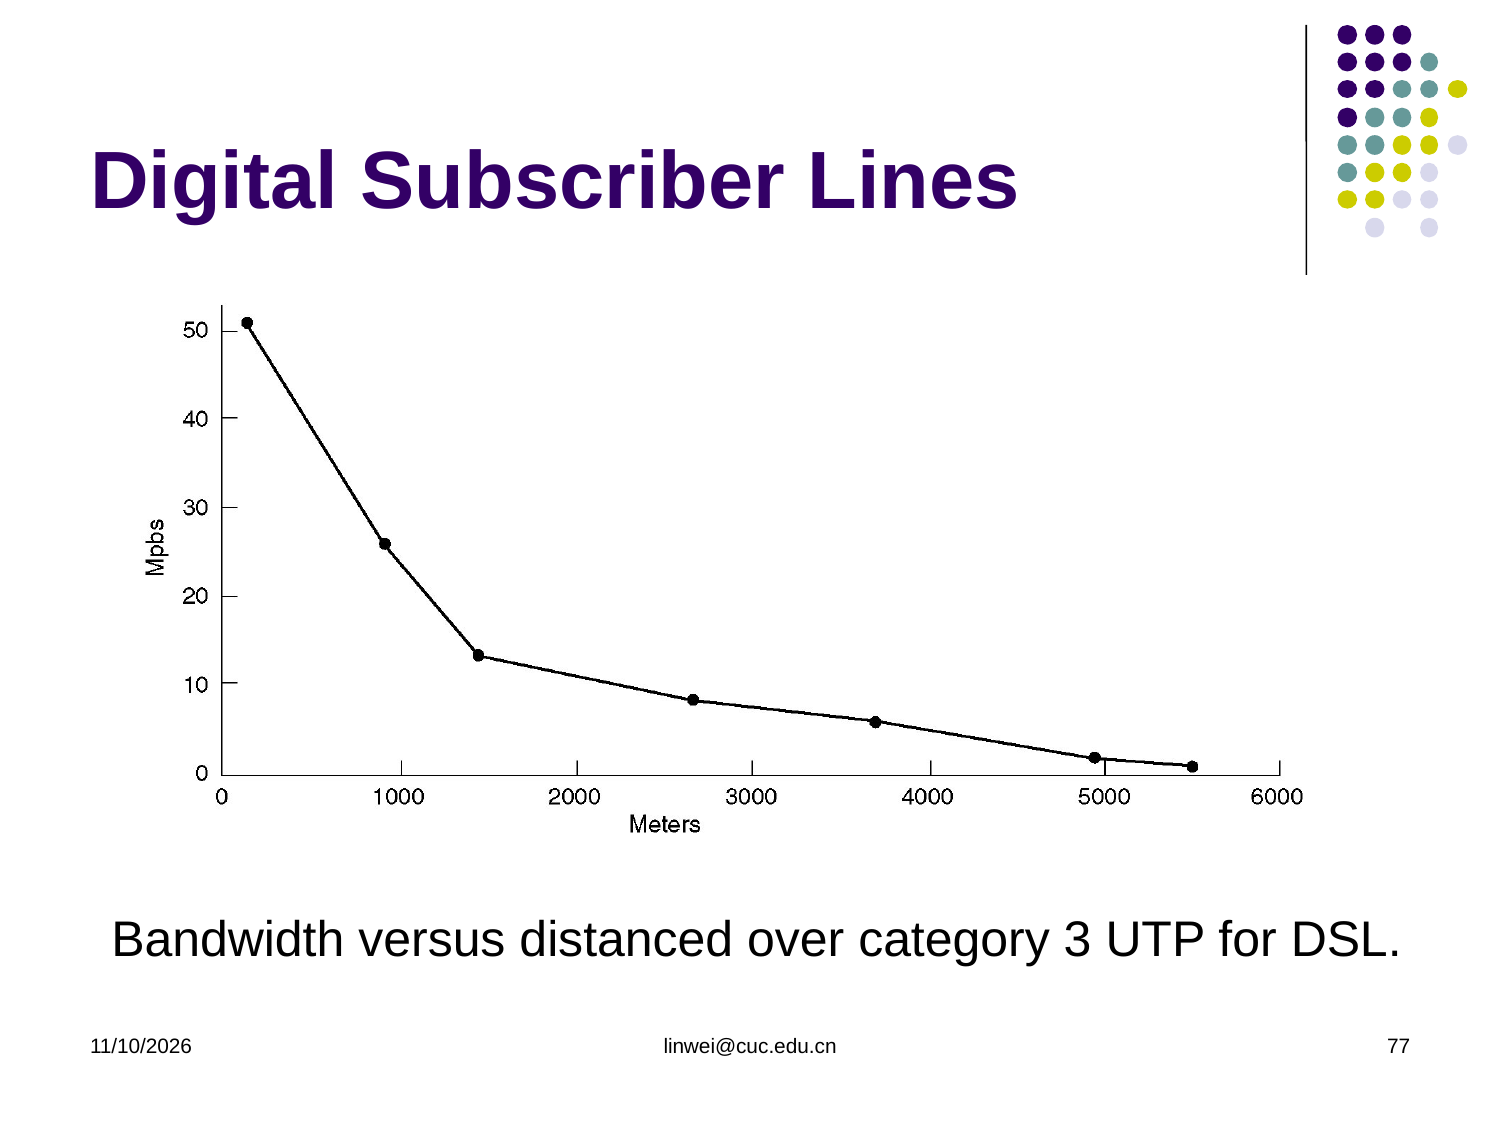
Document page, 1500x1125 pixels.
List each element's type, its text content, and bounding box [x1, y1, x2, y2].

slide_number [74, 1024, 426, 1101]
footer linwei@cuc.edu.cn [512, 1024, 988, 1101]
list Bandwidth versus distanced over category 3 UTP for DSL. [46, 898, 1468, 987]
picture [141, 302, 1303, 837]
title Digital Subscriber Lines [75, 20, 1313, 233]
slide_number 77 [1074, 1024, 1426, 1101]
